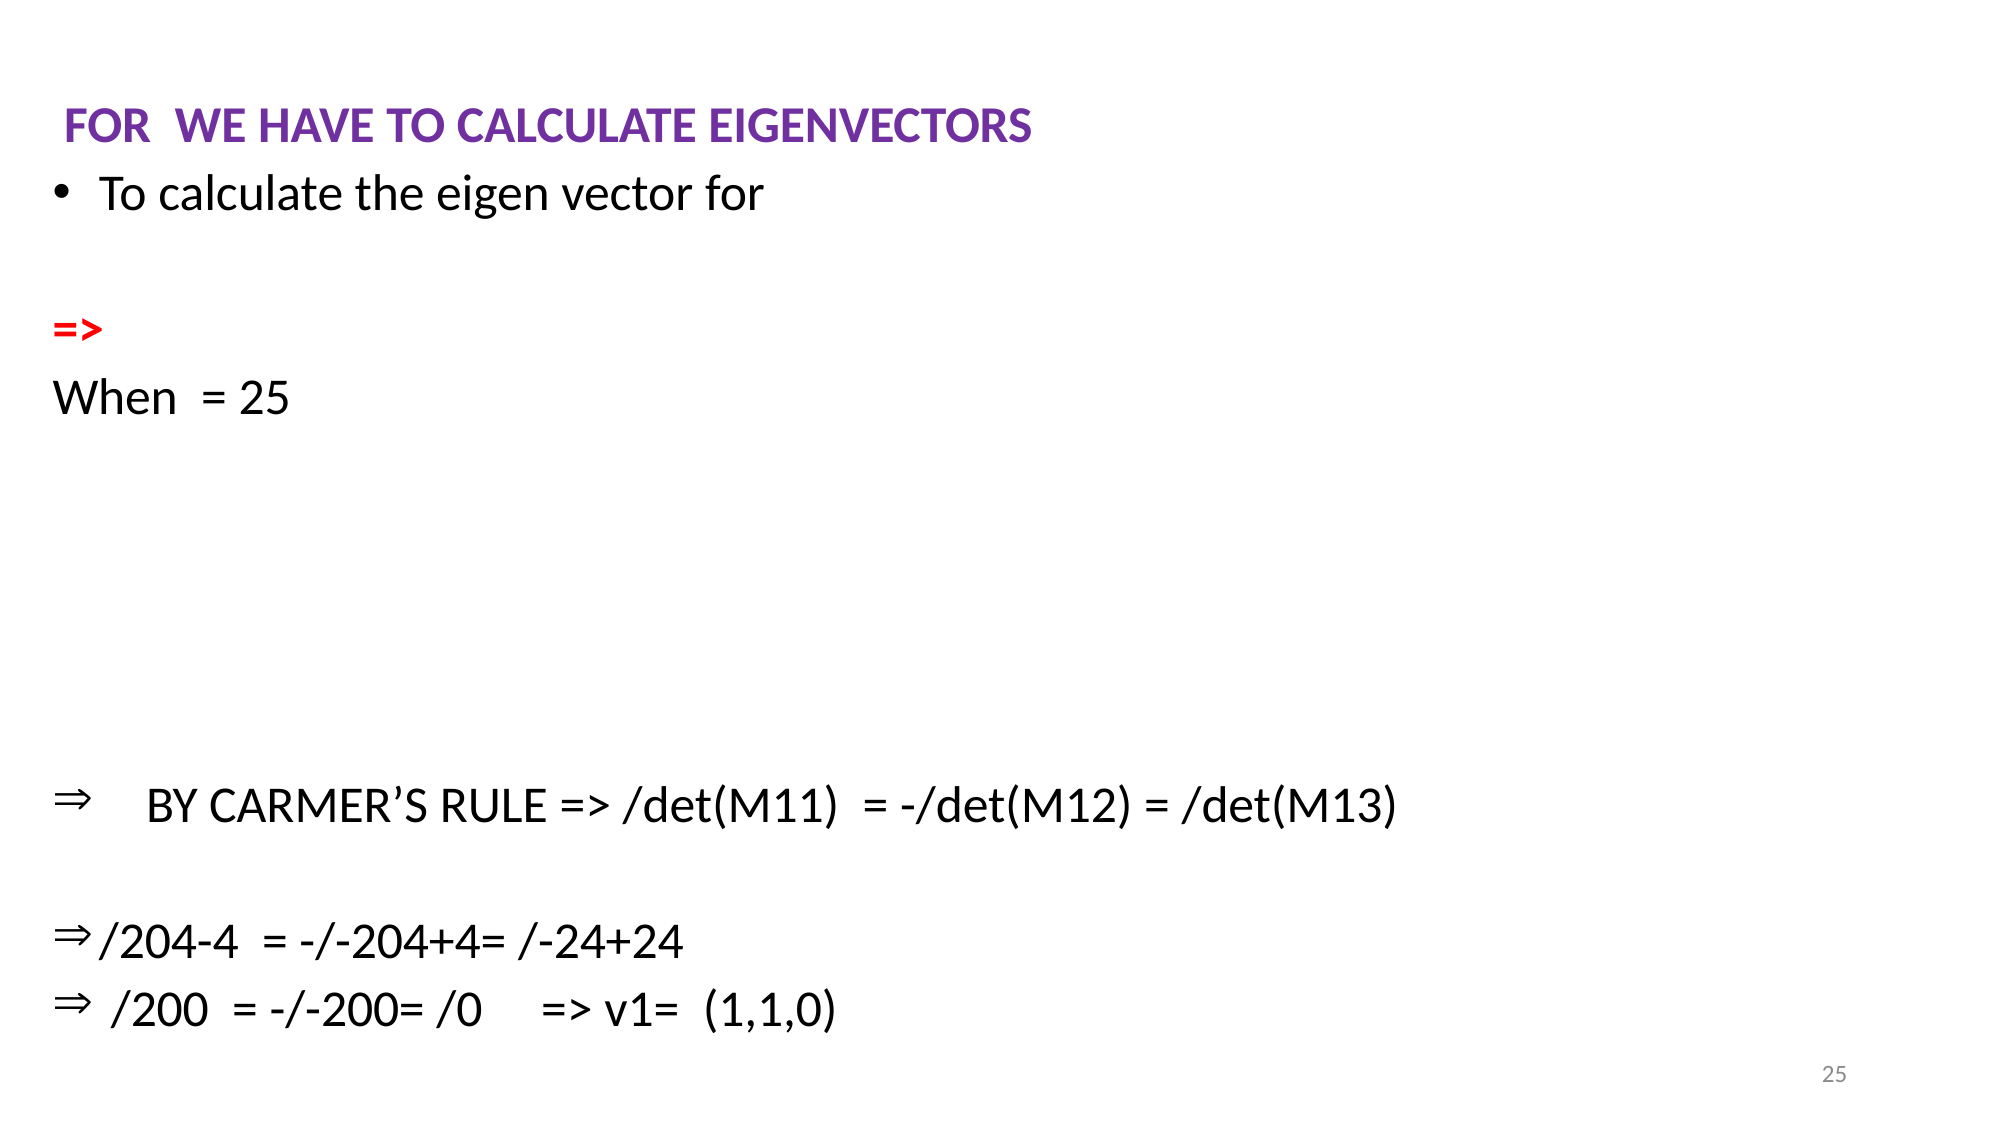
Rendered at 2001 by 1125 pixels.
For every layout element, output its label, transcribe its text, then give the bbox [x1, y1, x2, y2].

slide_number 25 [1412, 1042, 1863, 1103]
